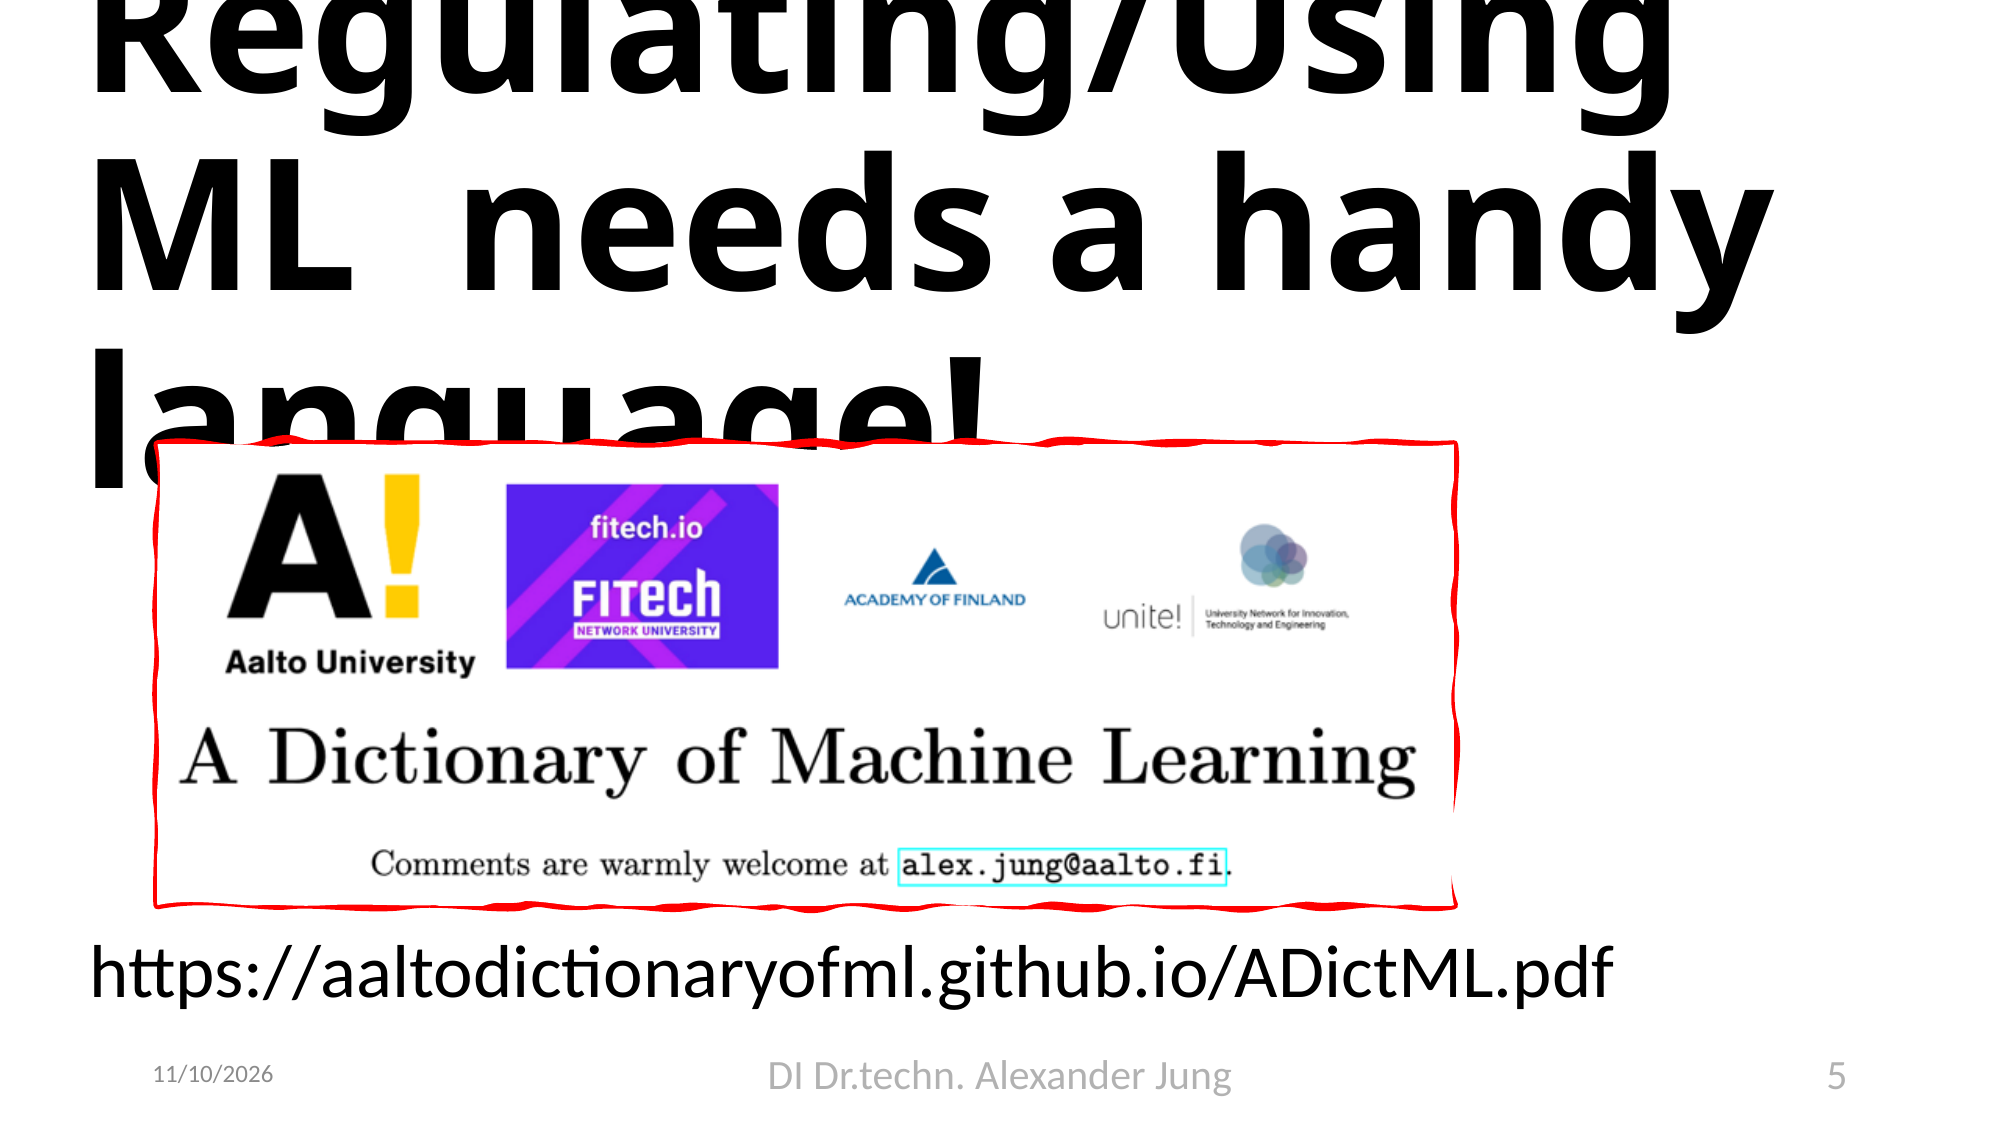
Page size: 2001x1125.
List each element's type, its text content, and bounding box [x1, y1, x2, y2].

title Regulating/Using ML needs a handy language! [66, 27, 1980, 434]
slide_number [137, 1042, 588, 1103]
picture [157, 444, 1454, 906]
footer DI Dr.techn. Alexander Jung [662, 1042, 1338, 1103]
slide_number 5 [1412, 1042, 1863, 1103]
text_box https://aaltodictionaryofml.github.io/ADictML.pdf [74, 915, 1632, 1021]
